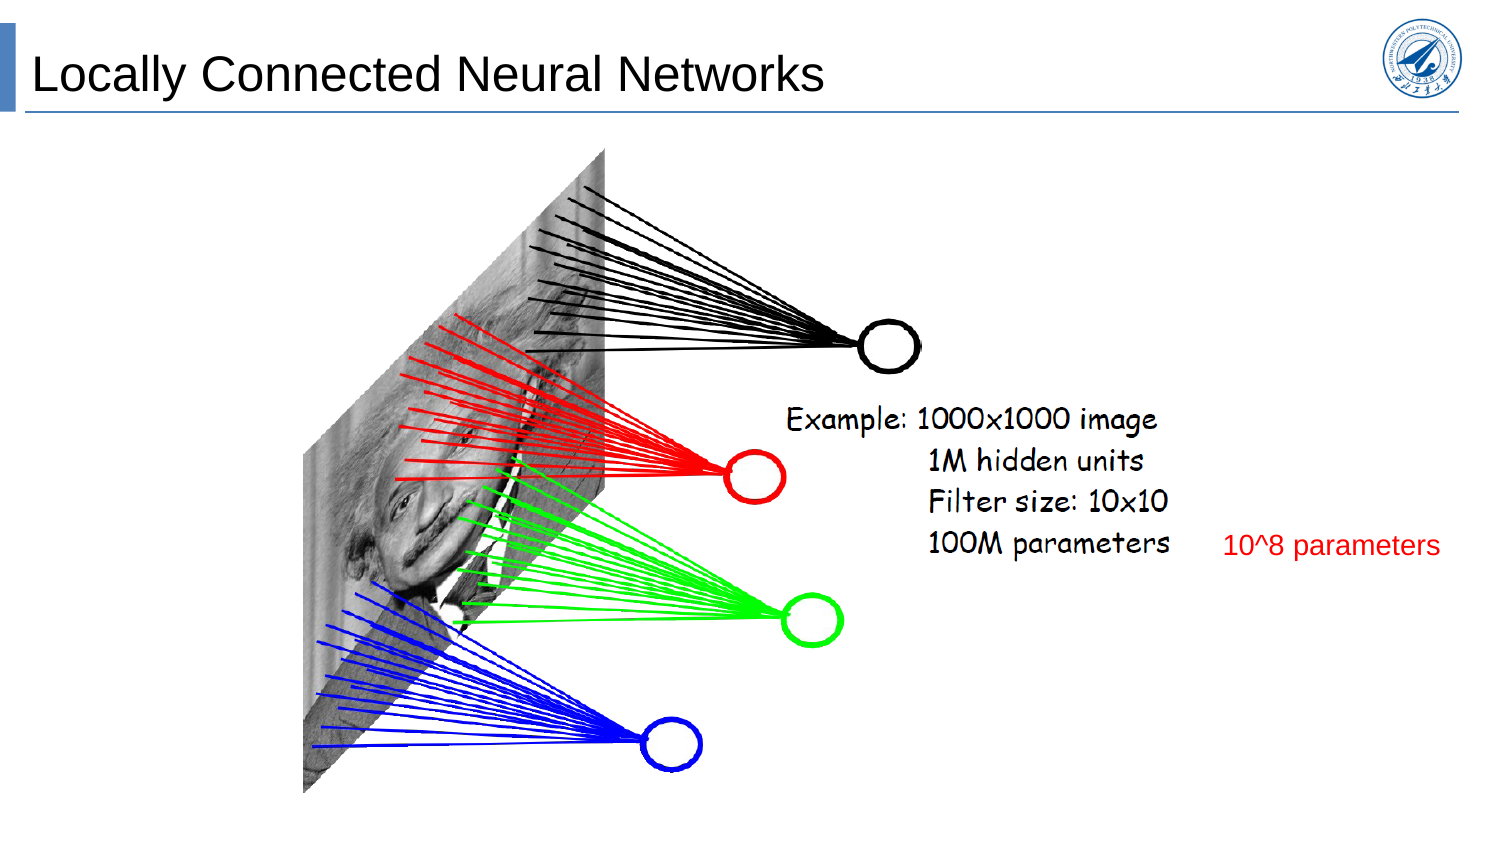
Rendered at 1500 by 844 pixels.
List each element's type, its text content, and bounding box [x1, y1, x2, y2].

text_box Locally Connected Neural Networks [16, 33, 1130, 109]
text_box 10^8 parameters [1213, 518, 1457, 569]
picture [1376, 16, 1466, 99]
picture [291, 143, 1209, 793]
